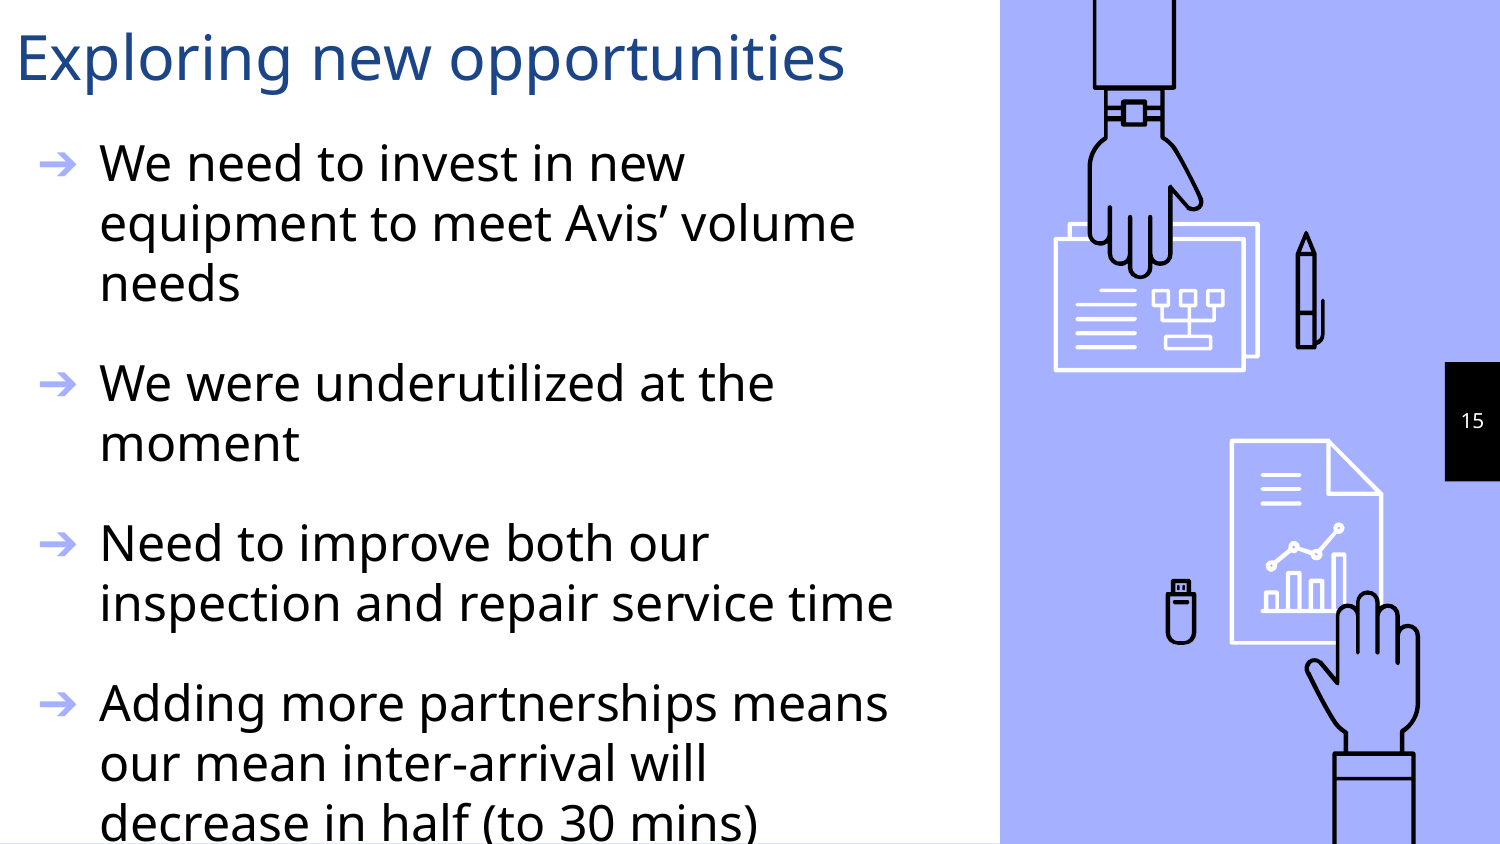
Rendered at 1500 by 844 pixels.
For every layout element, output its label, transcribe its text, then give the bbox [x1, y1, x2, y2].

title Exploring new opportunities [0, 0, 925, 109]
slide_number ‹#› [1444, 362, 1500, 482]
list We need to invest in new equipment to meet Avis’ volume needs We were underutilized at the moment Need to improve both our inspection and repair service time Adding more partnerships means our mean inter-arrival will decrease in half (to 30 mins) [9, 116, 925, 822]
